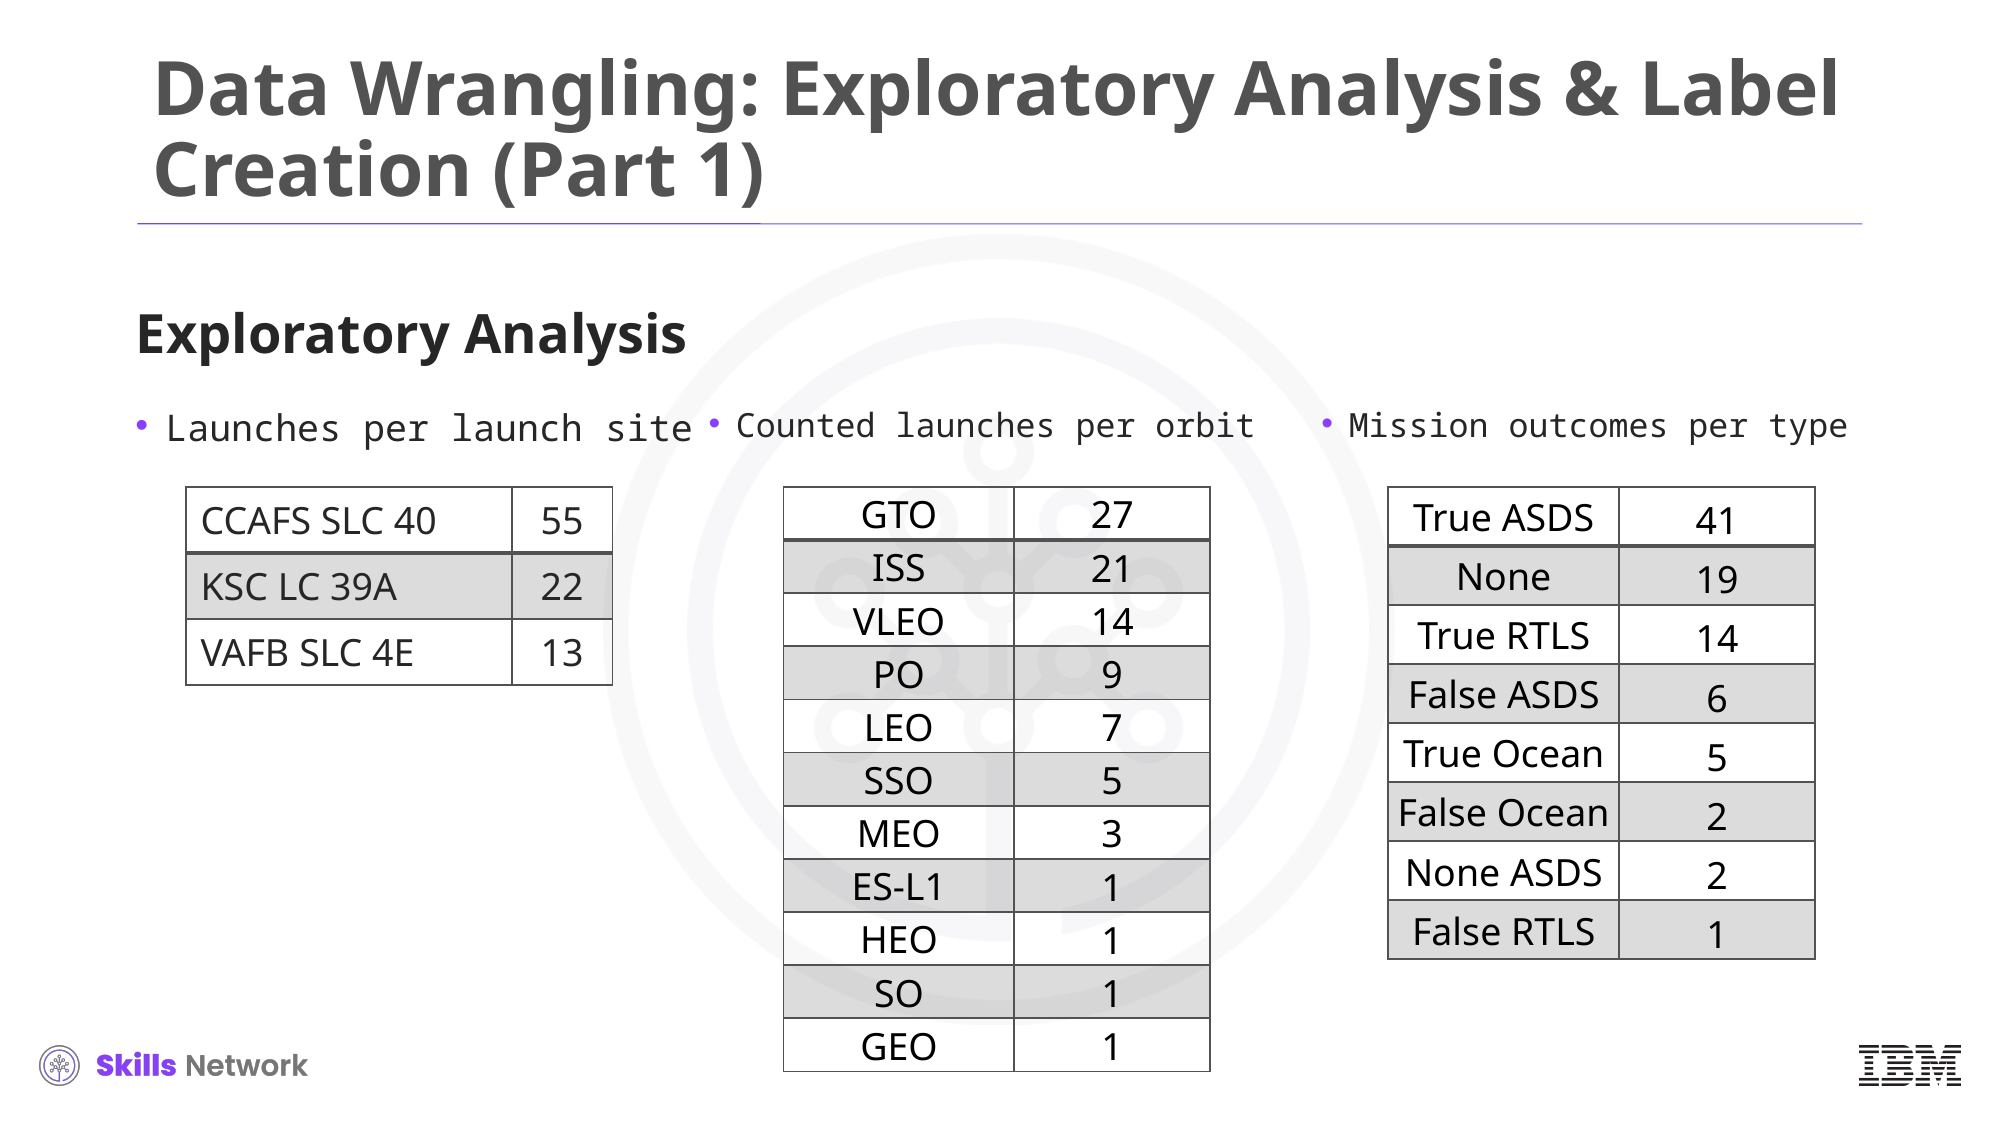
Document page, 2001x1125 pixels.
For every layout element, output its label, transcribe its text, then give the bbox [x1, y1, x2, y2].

table_cell SO [784, 966, 1013, 1017]
table_cell 14 [1620, 606, 1814, 663]
table_cell 5 [1620, 724, 1814, 781]
table_cell True RTLS [1389, 606, 1618, 663]
table_cell True Ocean [1389, 724, 1618, 781]
table_cell 1 [1620, 901, 1814, 958]
table_header 55 [513, 488, 612, 551]
table_cell KSC LC 39A [187, 555, 511, 618]
table_cell 1 [1015, 1019, 1209, 1071]
table_cell None [1389, 548, 1618, 604]
table_cell 9 [1015, 647, 1209, 699]
table_cell VLEO [784, 594, 1013, 645]
table_header True ASDS [1389, 488, 1618, 544]
table_cell 5 [1015, 753, 1209, 805]
table_cell 21 [1015, 542, 1209, 592]
list Exploratory Analysis [120, 299, 995, 382]
table_cell 2 [1620, 783, 1814, 840]
table_cell 6 [1620, 665, 1814, 722]
text_box Mission outcomes per type [1306, 397, 1897, 487]
table_cell False RTLS [1389, 901, 1618, 958]
table_header CCAFS SLC 40 [187, 488, 511, 551]
table_cell 1 [1015, 966, 1209, 1017]
table_cell VAFB SLC 4E [187, 620, 511, 684]
table_cell 7 [1015, 700, 1209, 752]
text_box Counted launches per orbit [711, 397, 1289, 487]
table_cell 1 [1015, 913, 1209, 964]
table_cell None ASDS [1389, 842, 1618, 899]
table_cell 3 [1015, 807, 1209, 858]
table_cell MEO [784, 807, 1013, 858]
title Data Wrangling: Exploratory Analysis & Label Creation (Part 1) [137, 38, 1863, 226]
table_header 27 [1015, 488, 1209, 538]
table_cell 13 [513, 620, 612, 684]
table_cell 1 [1015, 860, 1209, 911]
table_header GTO [784, 488, 1013, 538]
table_cell LEO [784, 700, 1013, 752]
table_cell 14 [1015, 594, 1209, 645]
picture [1859, 1045, 1961, 1086]
table_cell SSO [784, 753, 1013, 805]
table_cell ISS [784, 542, 1013, 592]
table_cell 2 [1620, 842, 1814, 899]
picture [39, 1045, 308, 1086]
table_cell 22 [513, 555, 612, 618]
table_cell HEO [784, 913, 1013, 964]
table_cell ES-L1 [784, 860, 1013, 911]
table_cell 19 [1620, 548, 1814, 604]
table_cell GEO [784, 1019, 1013, 1071]
table_cell False Ocean [1389, 783, 1618, 840]
table_header 41 [1620, 488, 1814, 544]
text_box Launches per launch site [120, 397, 711, 487]
table_cell False ASDS [1389, 665, 1618, 722]
table_cell PO [784, 647, 1013, 699]
